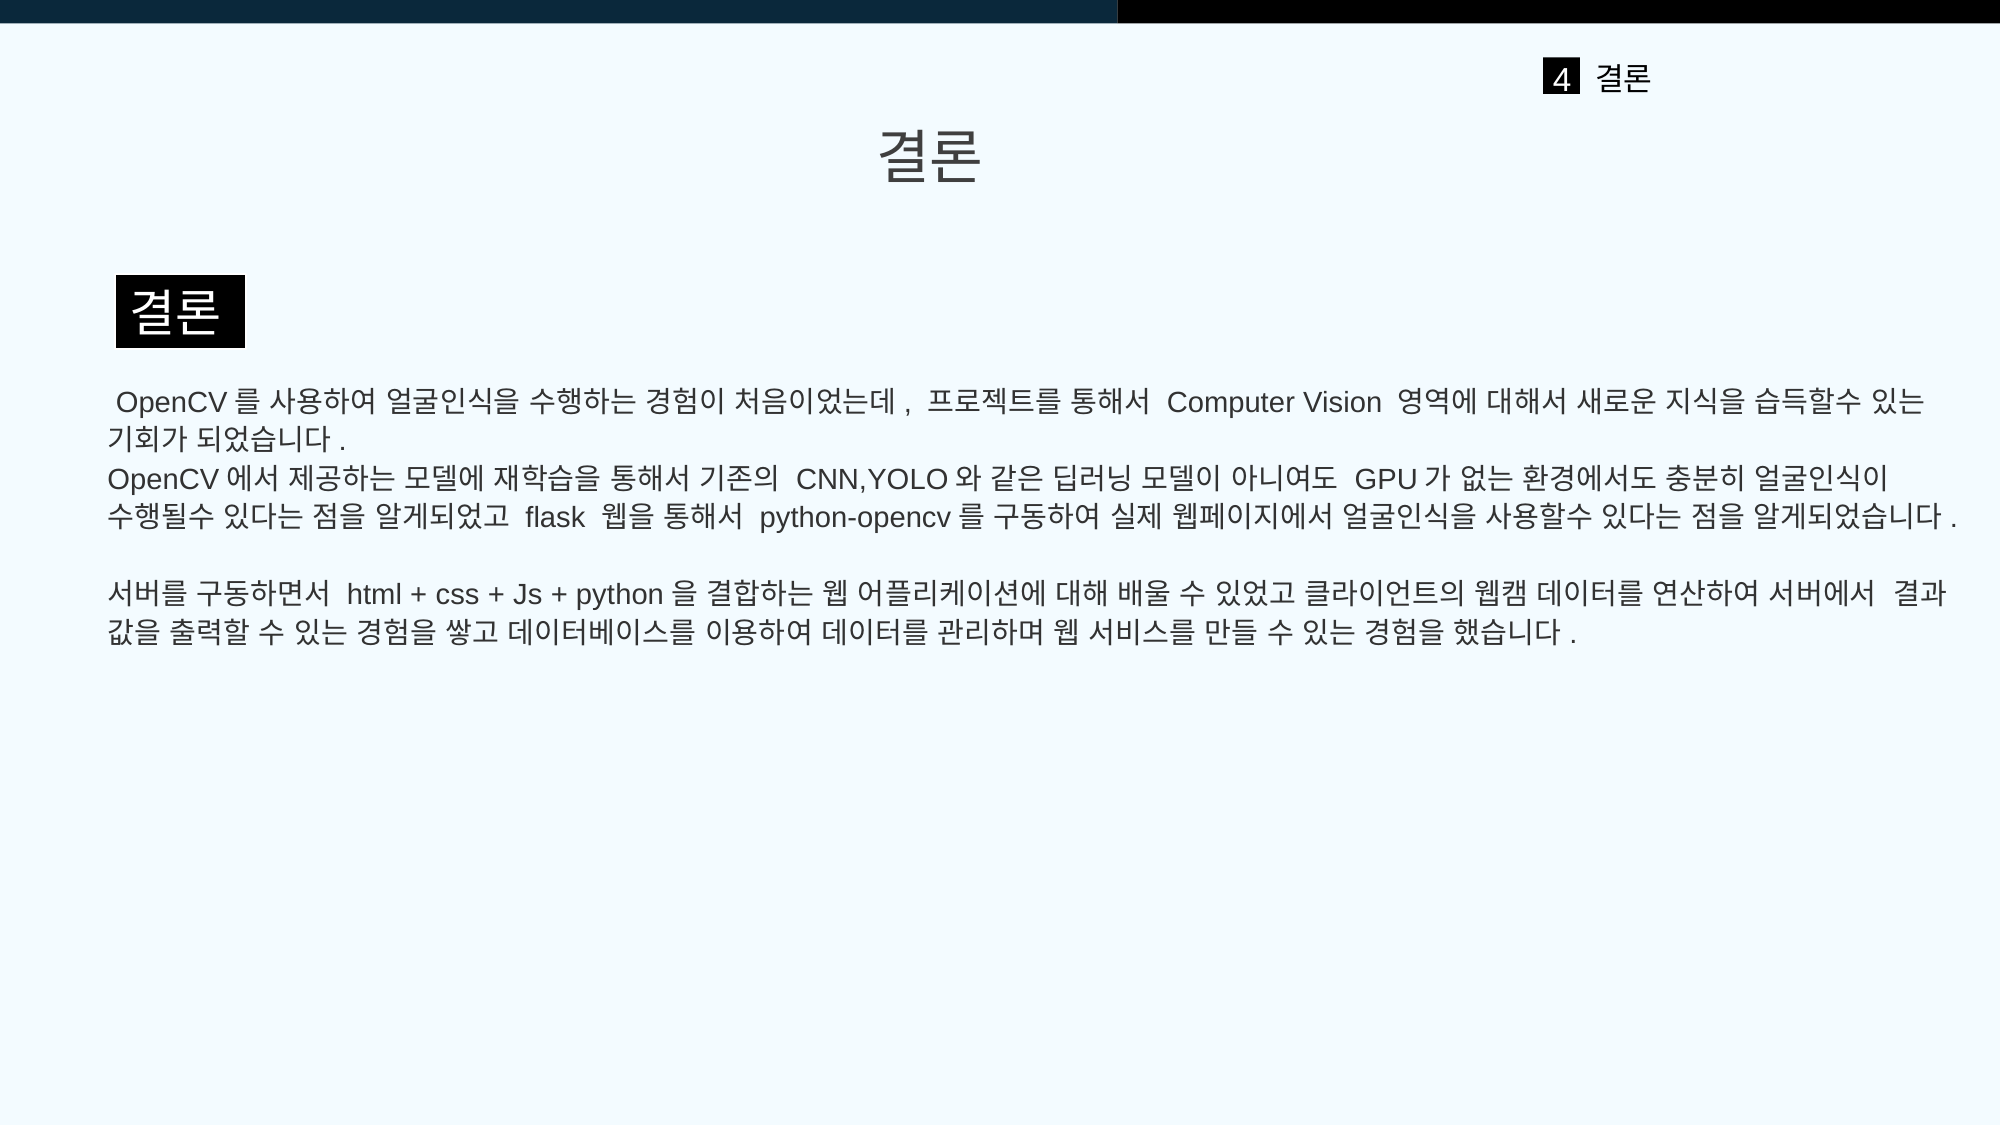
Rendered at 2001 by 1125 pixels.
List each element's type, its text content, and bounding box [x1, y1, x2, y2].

text_box 결론 [856, 98, 1003, 198]
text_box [0, 0, 2000, 24]
text_box 결론 [114, 274, 247, 349]
text_box OpenCV를 사용하여 얼굴인식을 수행하는 경험이 처음이었는데, 프로젝트를 통해서 Computer Vision 영역에 대해서 새로운 지식을 습득할수 있는 기회가 되었습니다. OpenCV에서 제공하는 모델에 재학습을 통해서 기존의 CNN,YOLO와 같은 딥러닝 모델이 아니여도 GPU가 없는 환경에서도 충분히 얼굴인식이 수행될수 있다는 점을 알게되었고 flask 웹을 통해서 python-opencv를 구동하여 실제 웹페이지에서 얼굴인식을 사용할수 있다는 점을 알게되었습니다. 서버를 구동하면서 html + css + Js + python을 결합하는 웹 어플리케이션에 대해 배울 수 있었고 클라이언트의 웹캠 데이터를 연산하여 서버에서 결과 값을 출력할 수 있는 경험을 쌓고 데이터베이스를 이용하여 데이터를 관리하며 웹 서비스를 만들 수 있는 경험을 했습니다. [92, 372, 1978, 657]
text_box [1537, 50, 1923, 107]
